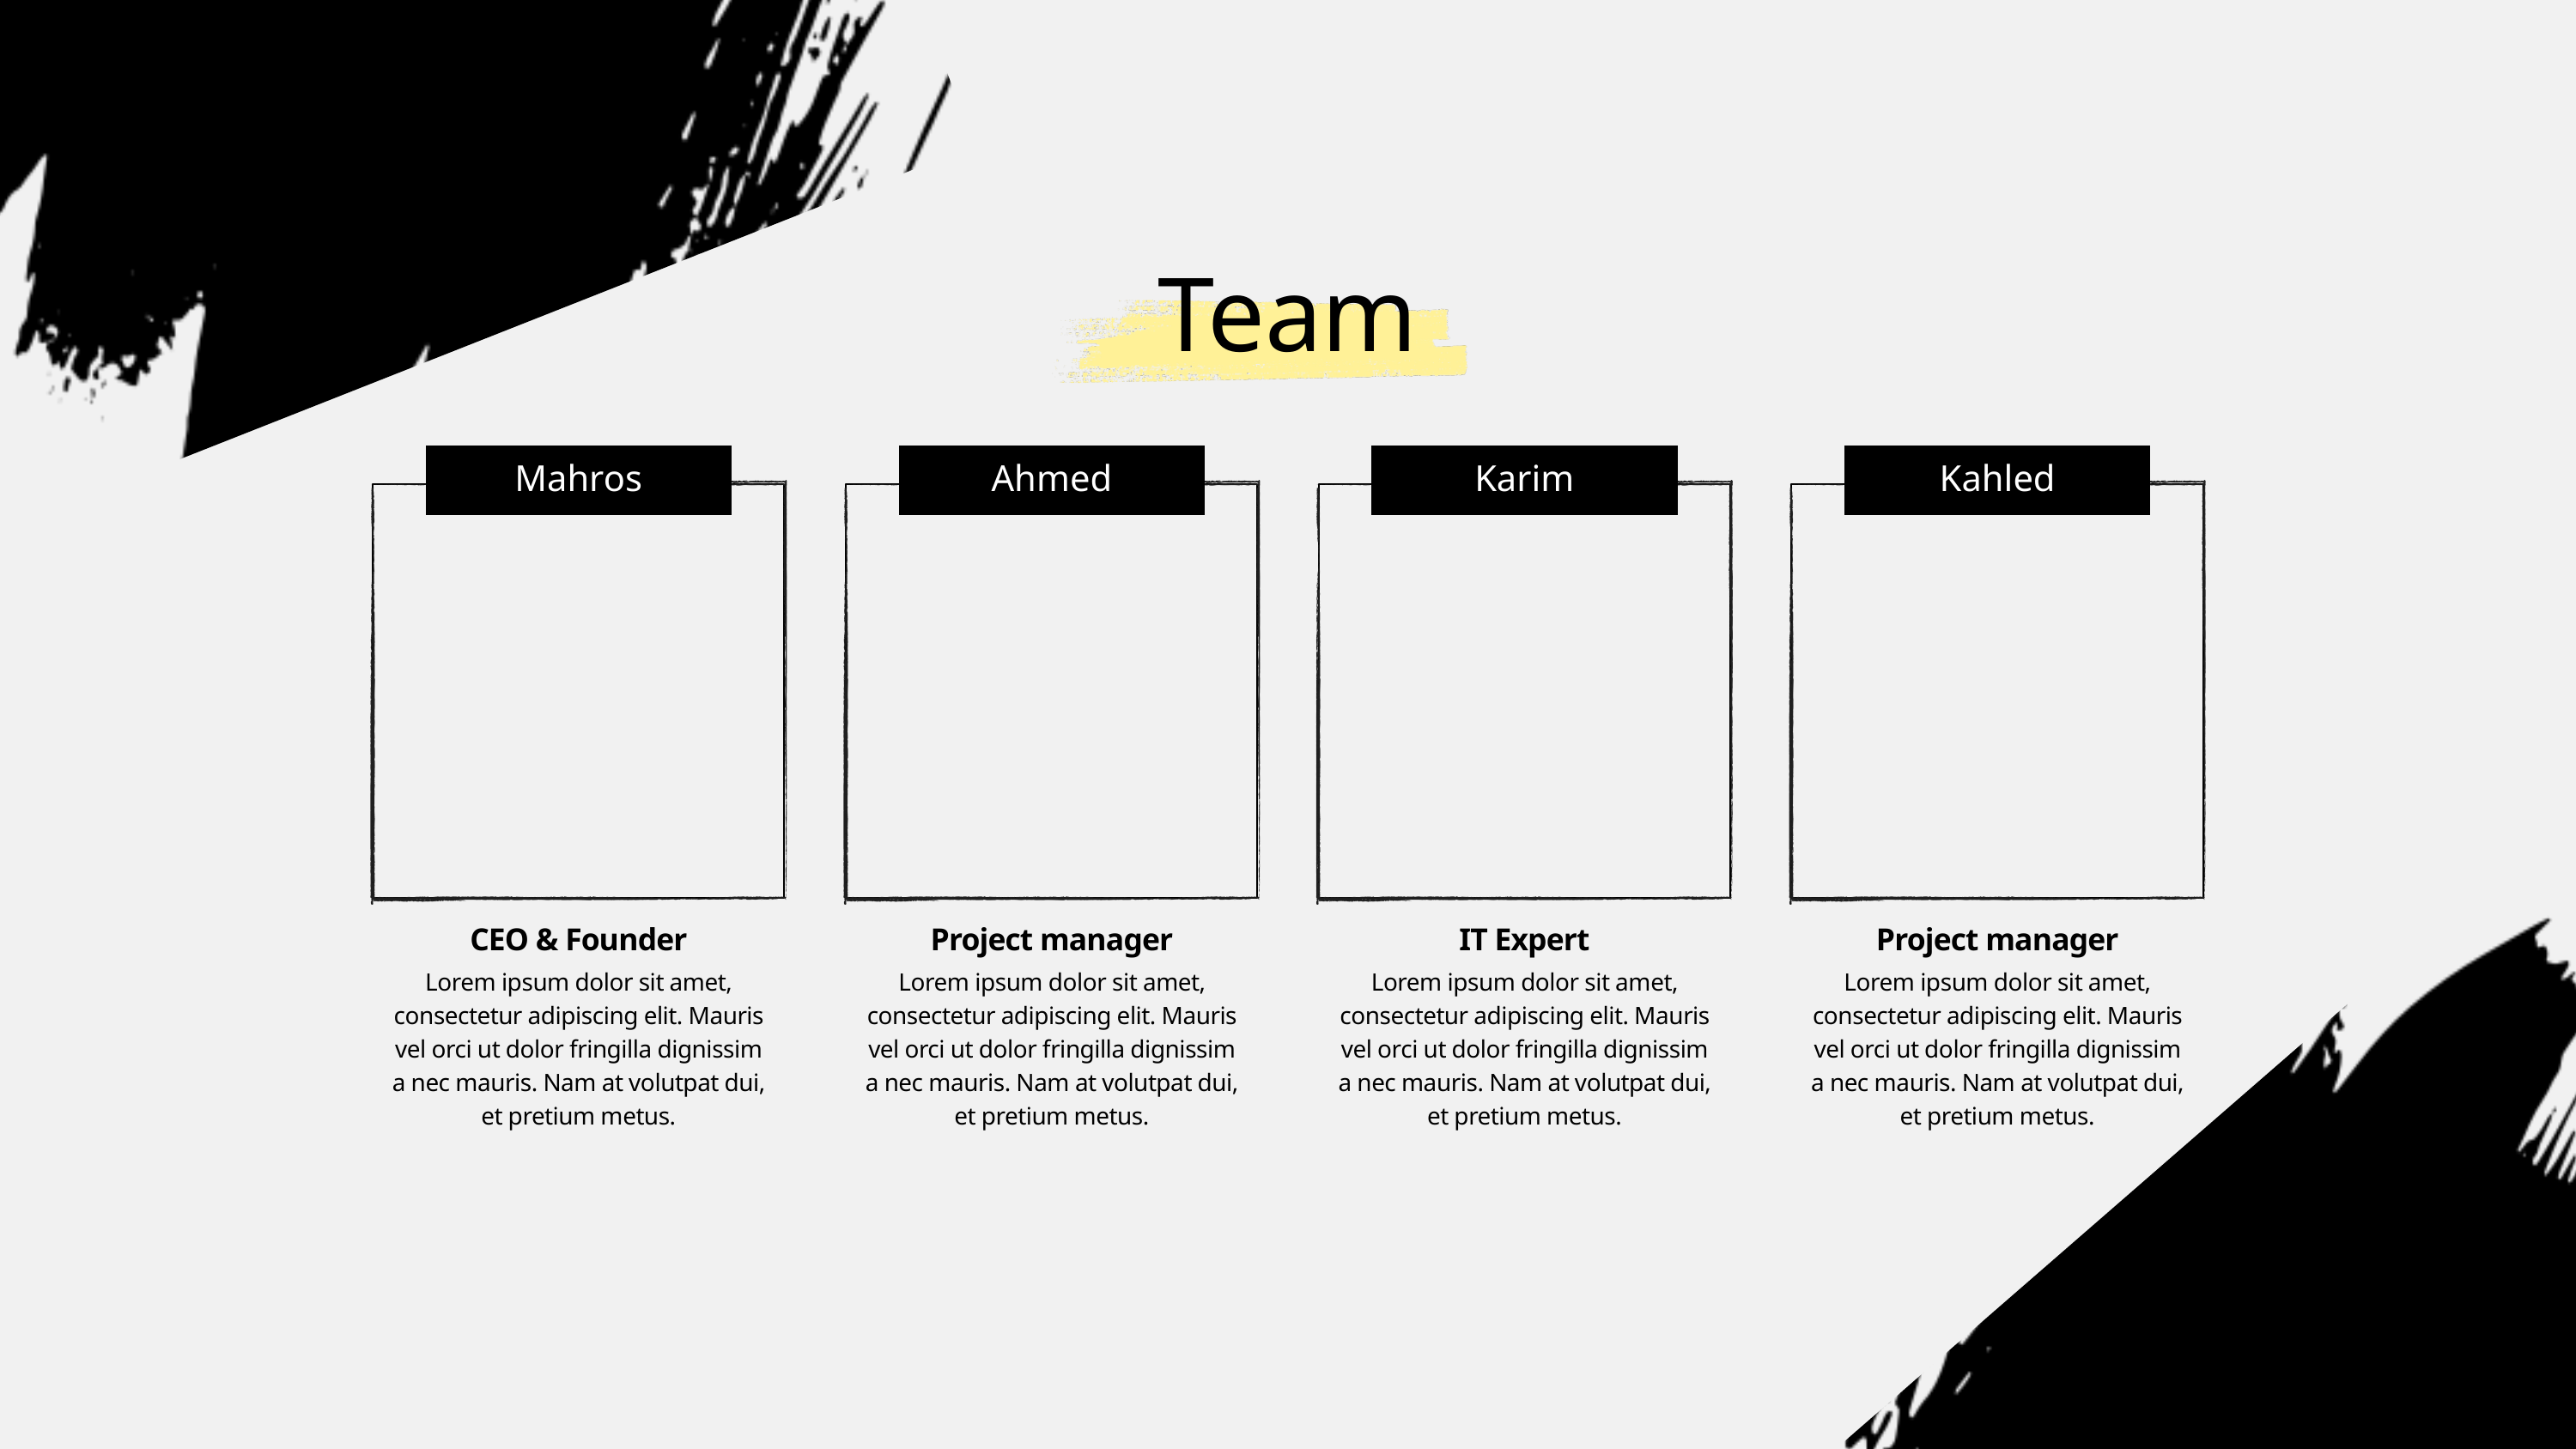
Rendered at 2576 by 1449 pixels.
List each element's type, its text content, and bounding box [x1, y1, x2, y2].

text_box Lorem ipsum dolor sit amet, consectetur adipiscing elit. Mauris vel orci ut dolor fringilla dignissim a nec mauris. Nam at volutpat dui, et pretium metus. [864, 962, 1240, 1131]
text_box Team [1038, 243, 1538, 373]
text_box Project manager [1799, 914, 2196, 957]
text_box CEO & Founder [425, 914, 732, 957]
text_box [1835, 861, 2576, 1449]
text_box [0, 0, 976, 530]
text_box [1315, 479, 1734, 905]
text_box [425, 445, 732, 515]
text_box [1370, 445, 1678, 515]
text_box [843, 479, 1261, 905]
text_box Lorem ipsum dolor sit amet, consectetur adipiscing elit. Mauris vel orci ut dolor fringilla dignissim a nec mauris. Nam at volutpat dui, et pretium metus. [391, 962, 767, 1131]
text_box IT Expert [1371, 914, 1678, 957]
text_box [1844, 445, 2151, 515]
text_box Lorem ipsum dolor sit amet, consectetur adipiscing elit. Mauris vel orci ut dolor fringilla dignissim a nec mauris. Nam at volutpat dui, et pretium metus. [1809, 962, 2185, 1131]
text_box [898, 445, 1206, 515]
text_box [1052, 373, 1468, 384]
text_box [370, 479, 787, 905]
text_box Lorem ipsum dolor sit amet, consectetur adipiscing elit. Mauris vel orci ut dolor fringilla dignissim a nec mauris. Nam at volutpat dui, et pretium metus. [1336, 962, 1712, 1131]
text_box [1789, 479, 2206, 905]
text_box Project manager [898, 914, 1206, 957]
